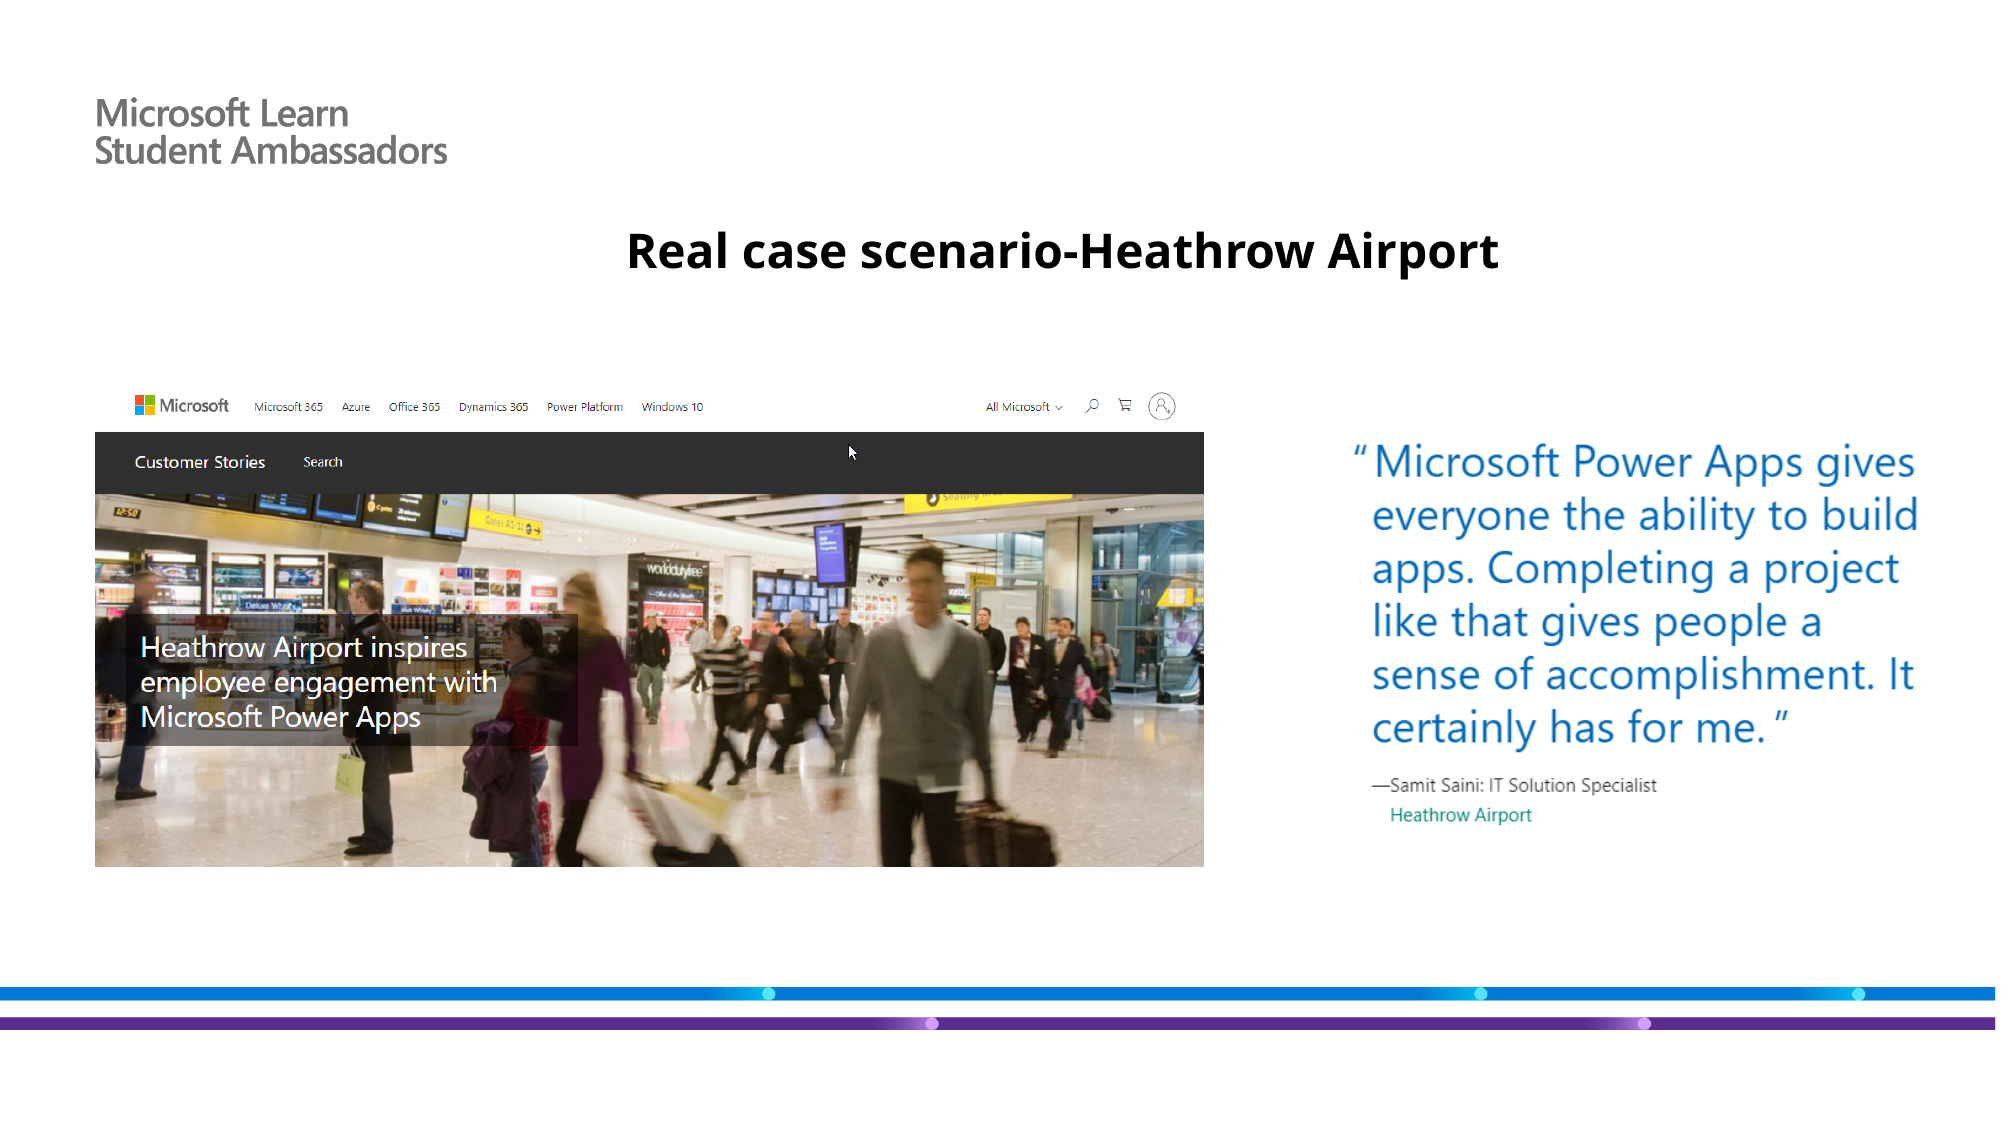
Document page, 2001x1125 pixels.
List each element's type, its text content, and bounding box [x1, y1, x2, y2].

picture [95, 392, 1204, 867]
picture [1293, 414, 1978, 845]
text_box Real case scenario-Heathrow Airport [610, 205, 2000, 393]
picture [0, 987, 2000, 1030]
picture [96, 97, 447, 164]
